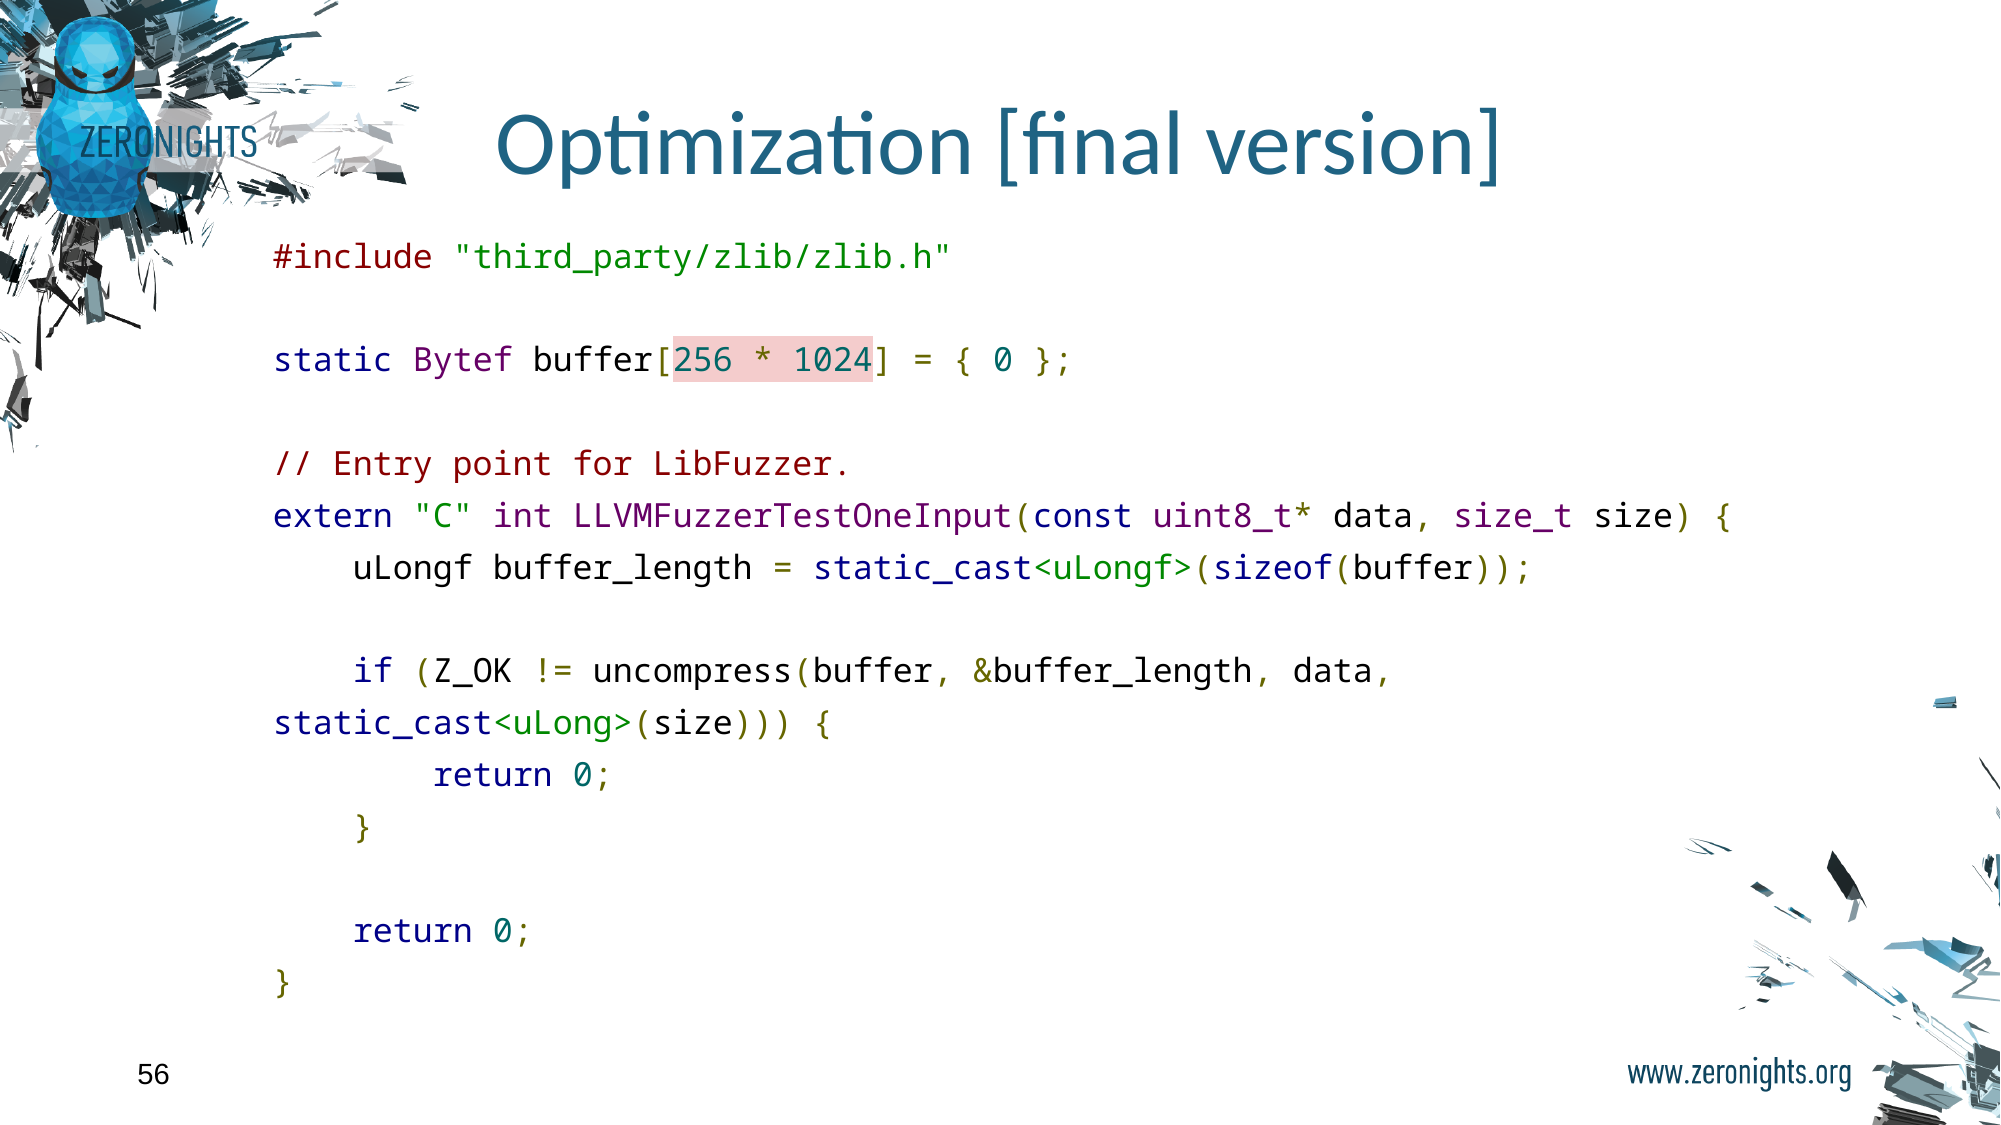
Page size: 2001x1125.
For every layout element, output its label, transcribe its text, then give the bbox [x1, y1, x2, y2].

picture [0, 0, 470, 489]
text_box #include "third_party/zlib/zlib.h" static Bytef buffer[256 * 1024] = { 0 }; // Entry point for LibFuzzer. extern "C" int LLVMFuzzerTestOneInput(const uint8_t* data, size_t size) { uLongf buffer_length = static_cast<uLongf>(sizeof(buffer)); if (Z_OK != uncompress(buffer, &buffer_length, data, static_cast<uLong>(size))) { return 0; } return 0; } [266, 216, 1860, 1125]
picture [1860, 686, 2000, 1125]
slide_number ‹#› [137, 1042, 266, 1103]
title Optimization [final version] [137, 95, 1863, 278]
